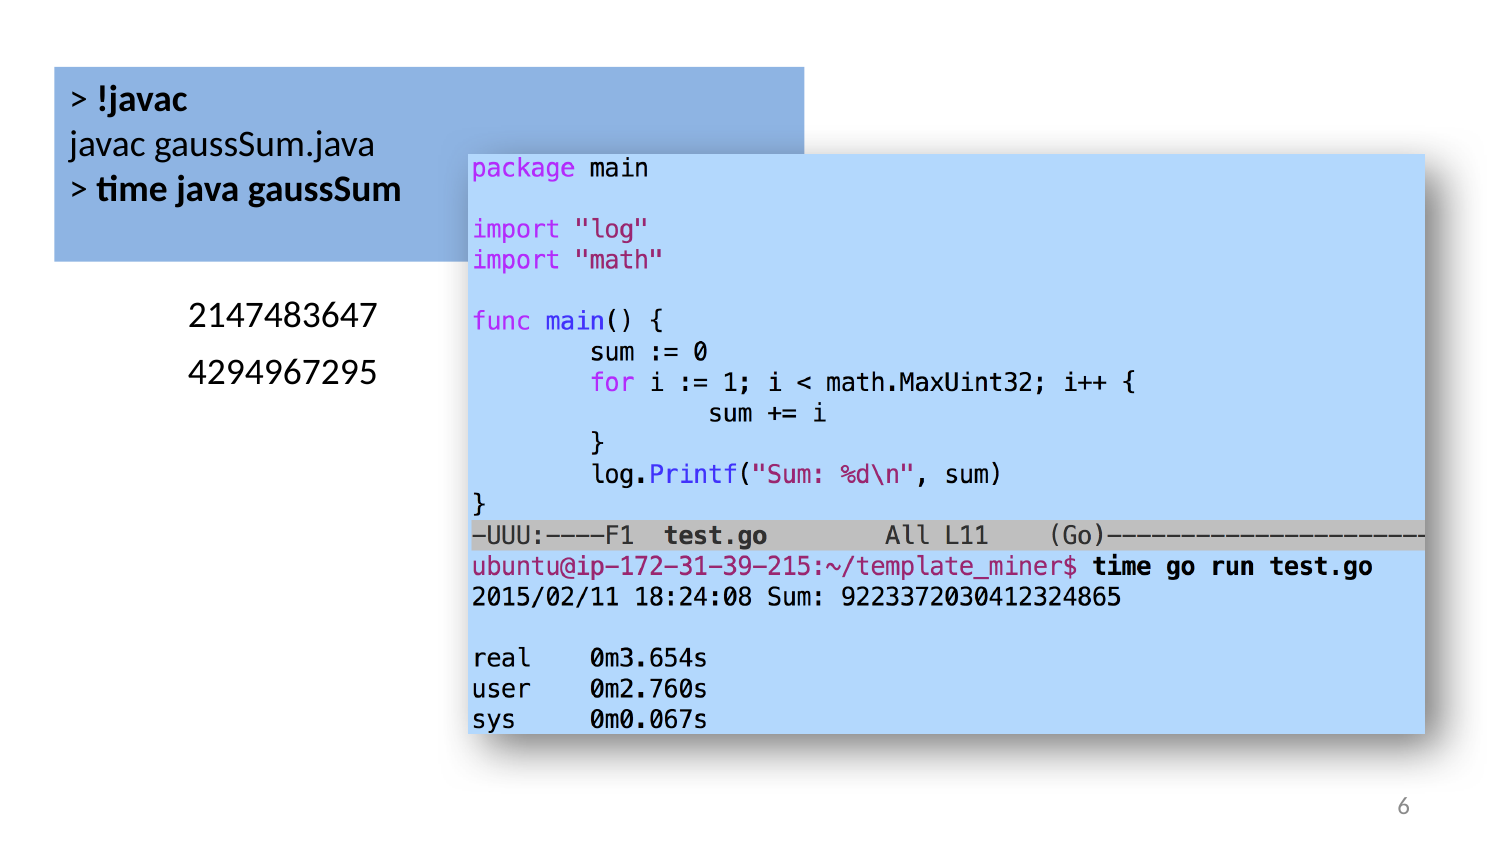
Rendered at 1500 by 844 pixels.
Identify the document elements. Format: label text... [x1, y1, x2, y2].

text_box 4294967295 [173, 339, 393, 400]
picture [468, 154, 1426, 735]
text_box > !javac javac gaussSum.java > time java gaussSum [54, 66, 805, 262]
text_box 2147483647 [173, 282, 393, 339]
slide_number 5 [1074, 782, 1425, 827]
